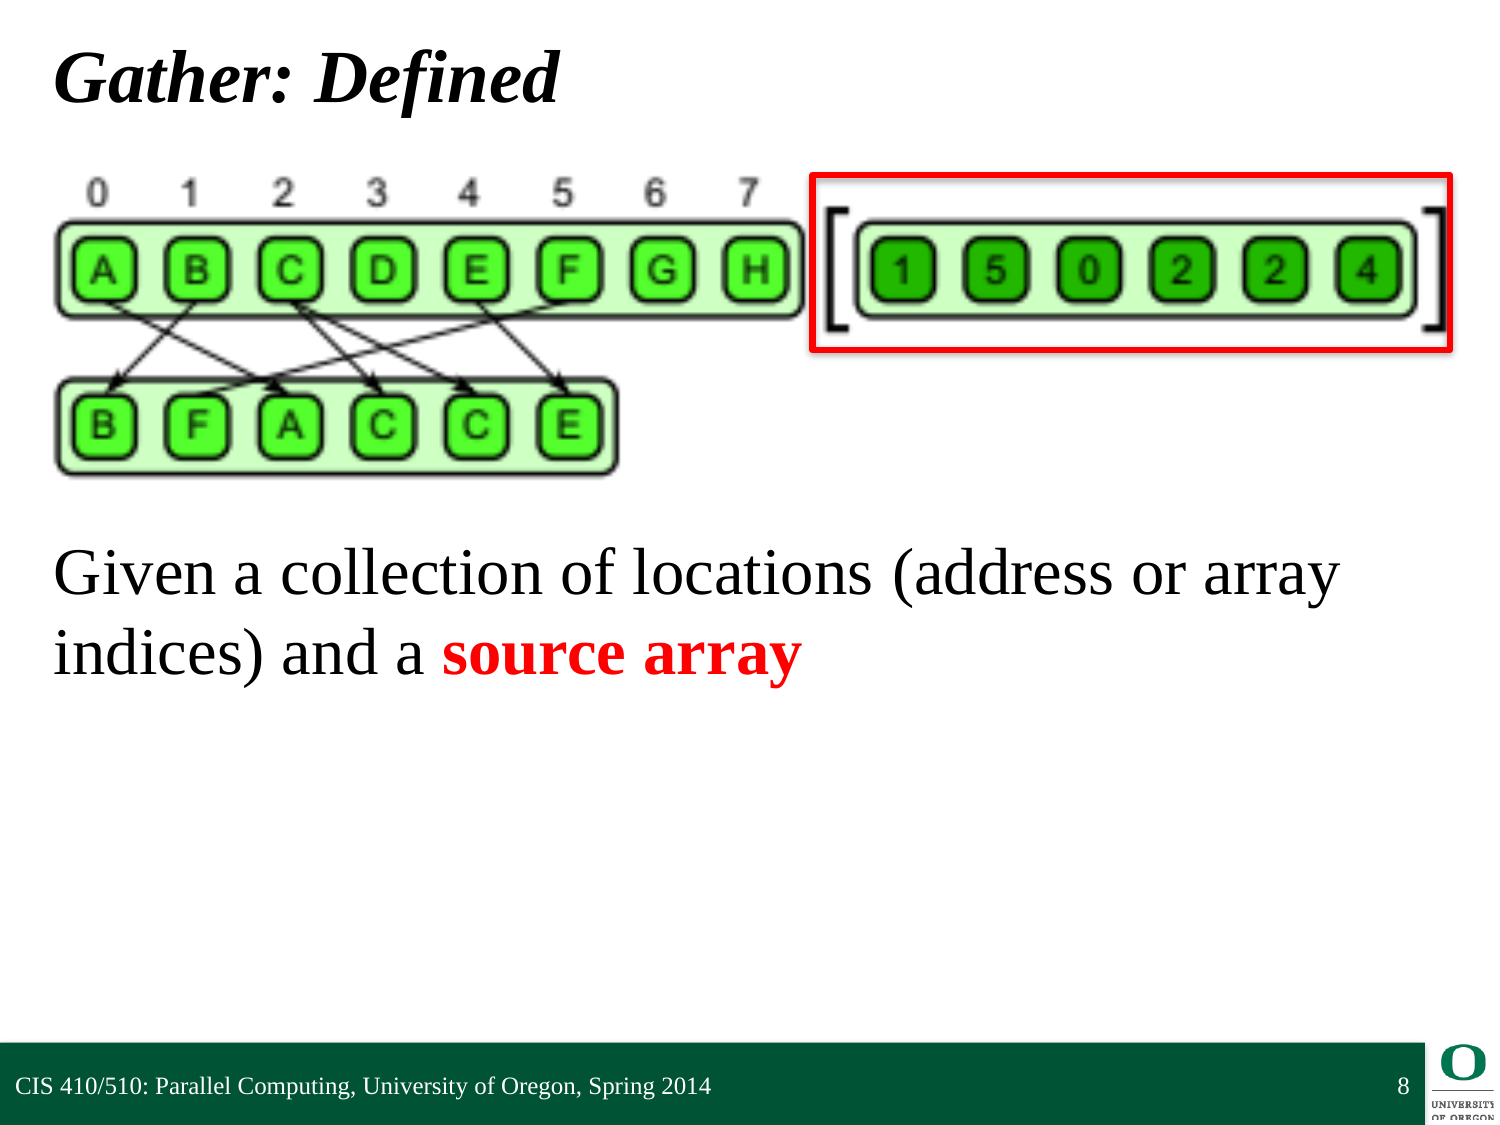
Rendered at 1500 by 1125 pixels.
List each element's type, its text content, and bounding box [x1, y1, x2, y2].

title Gather: Defined [39, 0, 1500, 145]
picture [37, 149, 1463, 503]
list Given a collection of locations (address or array indices) and a source array [39, 147, 1500, 1046]
slide_number 8 [1074, 1044, 1425, 1125]
footer CIS 410/510: Parallel Computing, University of Oregon, Spring 2014 [0, 1044, 988, 1125]
